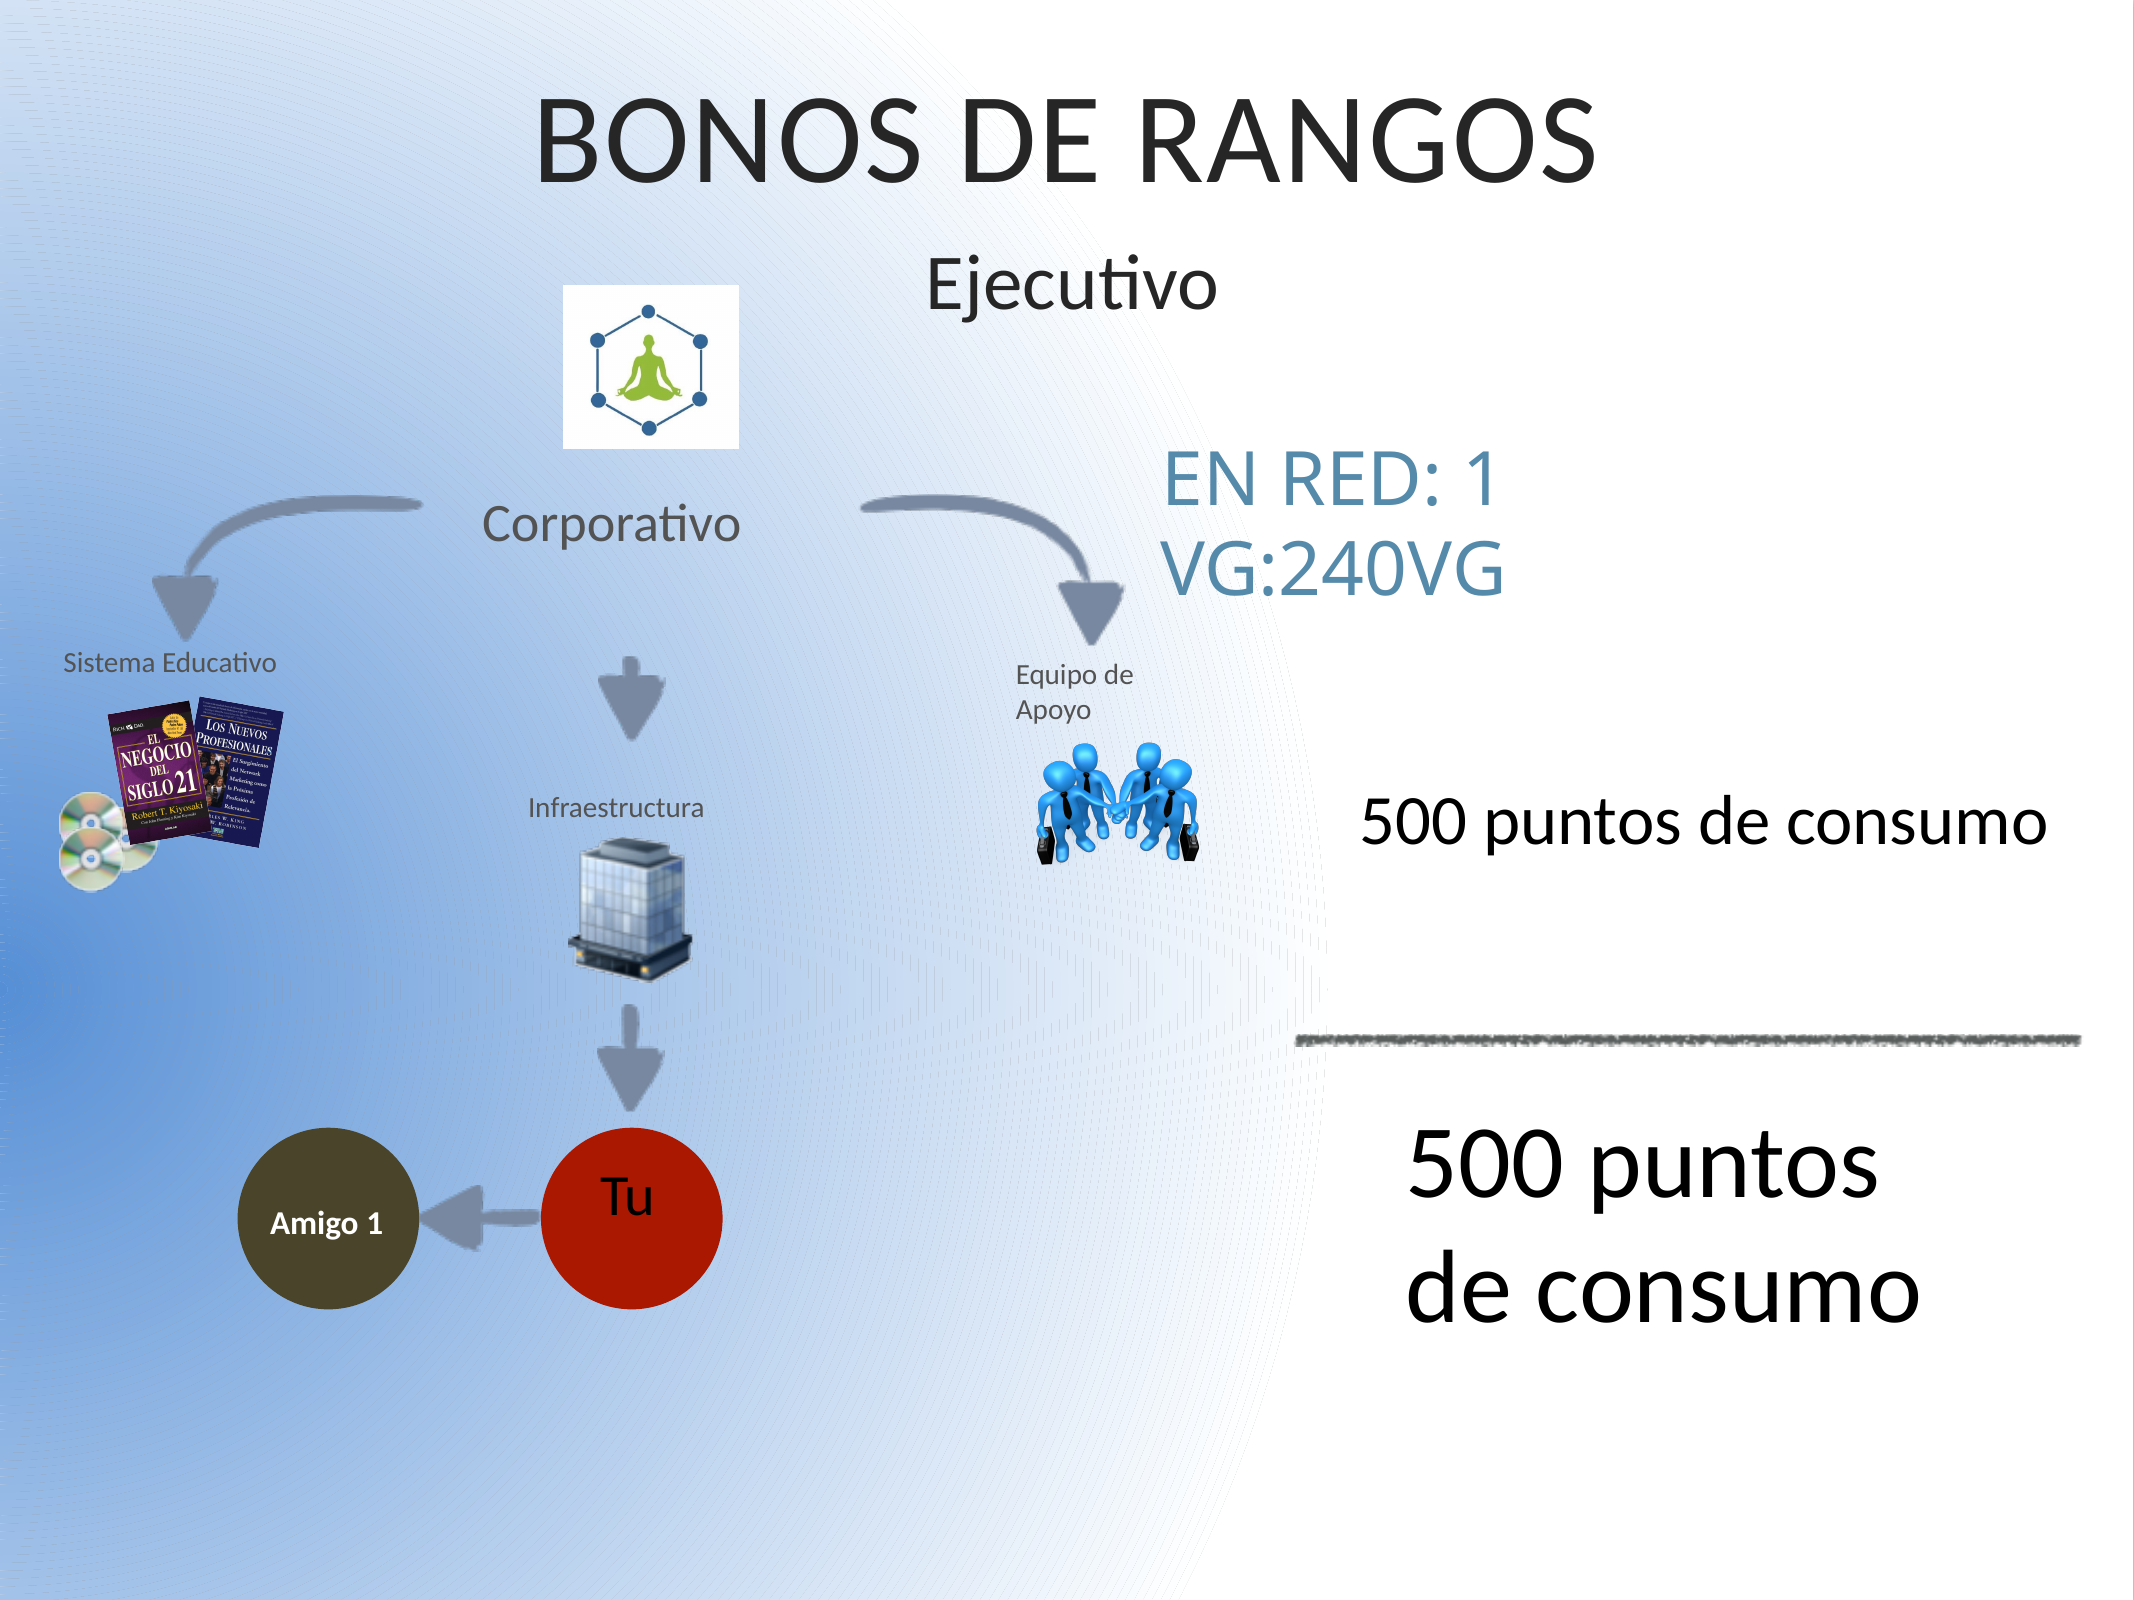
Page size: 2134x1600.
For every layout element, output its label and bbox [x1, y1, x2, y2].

text_box [59, 696, 284, 893]
picture [1025, 737, 1209, 875]
picture [568, 837, 695, 984]
picture [420, 1184, 540, 1252]
text_box [237, 1127, 420, 1310]
text_box [232, 993, 727, 1316]
picture [563, 285, 739, 450]
text_box [540, 1127, 723, 1310]
picture [597, 997, 665, 1122]
text_box [0, 0, 2134, 1600]
picture [1288, 1034, 2090, 1048]
picture [598, 649, 666, 750]
picture [851, 494, 1127, 656]
picture [152, 495, 434, 650]
